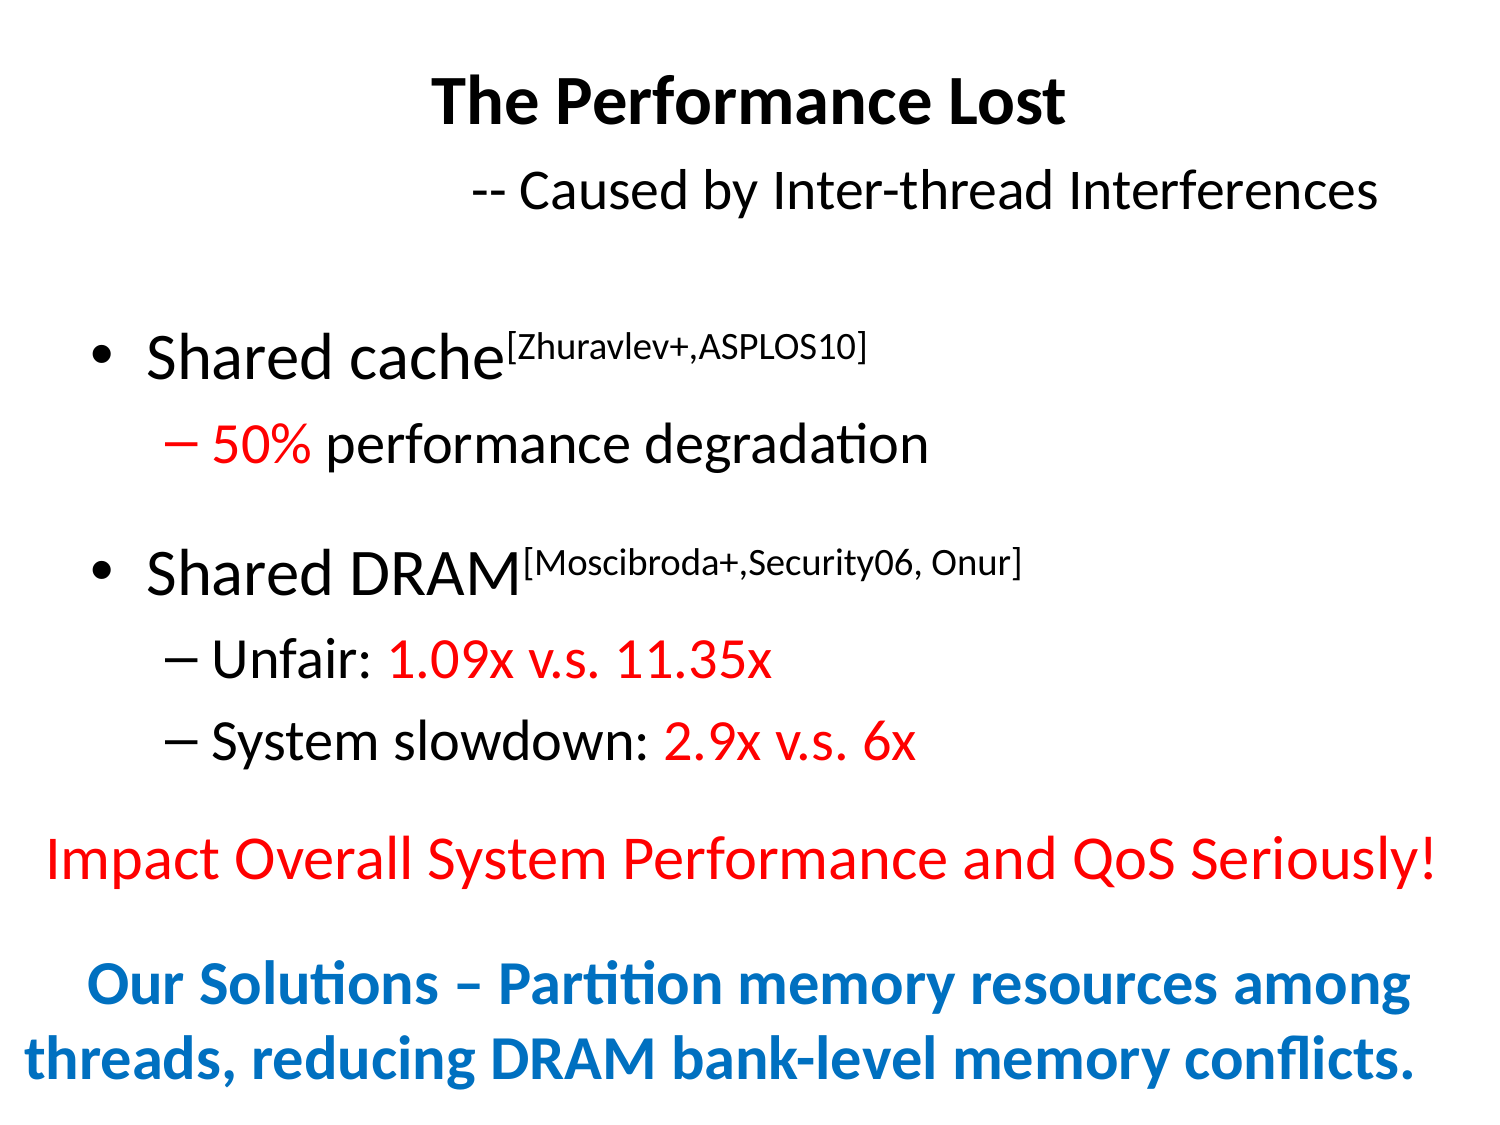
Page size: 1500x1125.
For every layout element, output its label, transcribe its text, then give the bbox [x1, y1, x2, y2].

title The Performance Lost -- Caused by Inter-thread Interferences [0, 45, 1500, 233]
list Shared cache[Zhuravlev+,ASPLOS10] 50% performance degradation Shared DRAM[Moscibroda+,Security06, Onur] Unfair: 1.09x v.s. 11.35x System slowdown: 2.9x v.s. 6x [75, 305, 1425, 809]
text_box Impact Overall System Performance and QoS Seriously! Our Solutions – Partition memory resources among threads, reducing DRAM bank-level memory conflicts. [0, 809, 1500, 1100]
